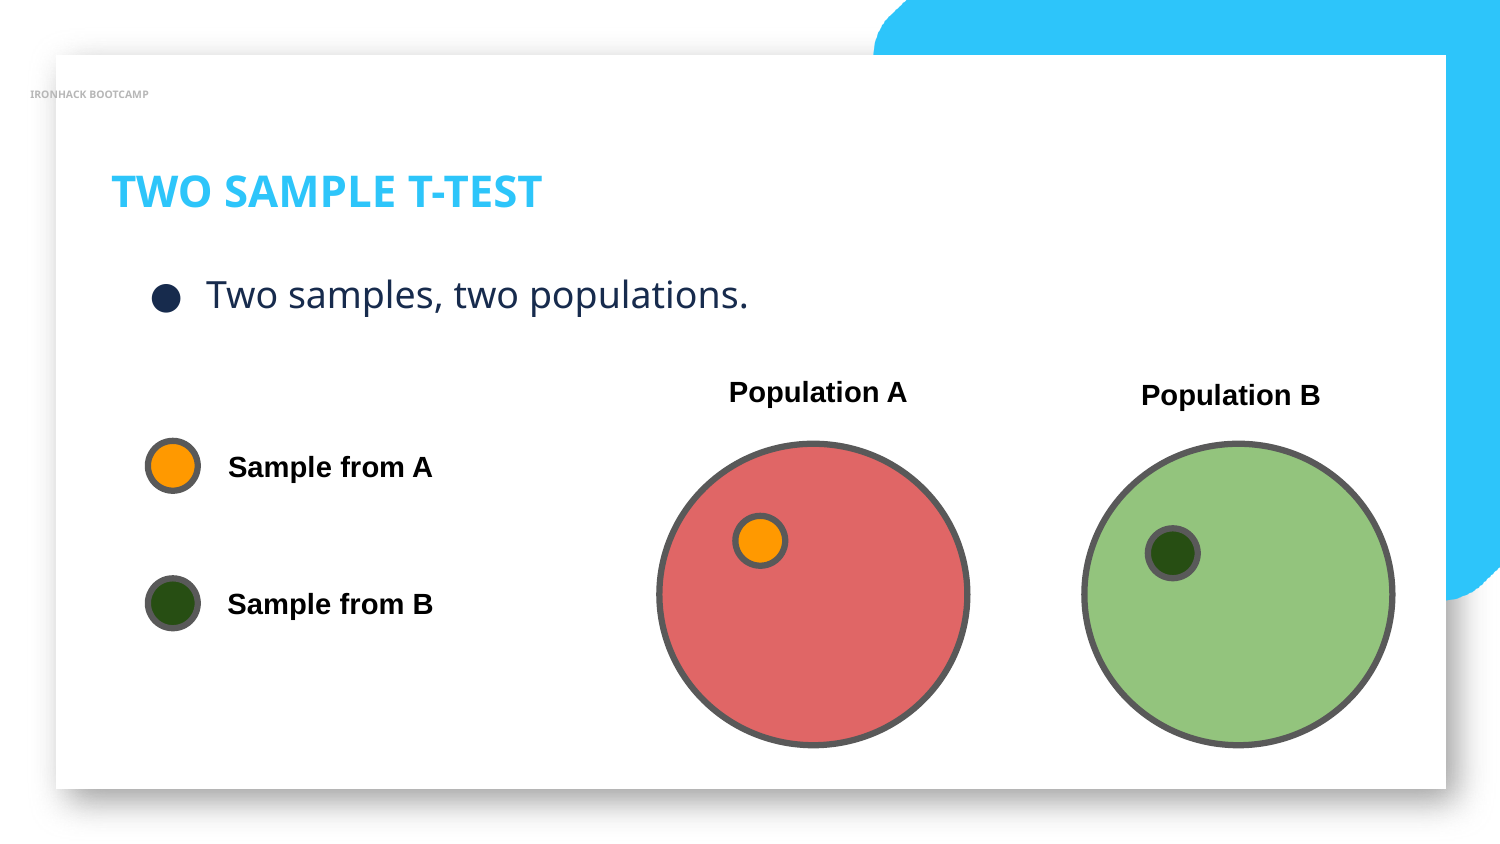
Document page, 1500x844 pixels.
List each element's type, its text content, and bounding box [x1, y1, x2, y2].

text_box IRONHACK BOOTCAMP [15, 71, 354, 108]
text_box [1147, 528, 1198, 579]
text_box [659, 443, 968, 746]
text_box [735, 515, 786, 566]
text_box Sample from B [194, 570, 468, 636]
text_box Sample from A [194, 432, 468, 498]
text_box [1084, 443, 1393, 746]
text_box [147, 440, 194, 491]
text_box Population B [1094, 361, 1368, 427]
text_box Population A [681, 357, 955, 423]
picture [0, 0, 1500, 844]
text_box TWO SAMPLE T-TEST [96, 149, 1417, 266]
text_box Two samples, two populations. [115, 249, 1389, 733]
text_box [147, 578, 194, 629]
